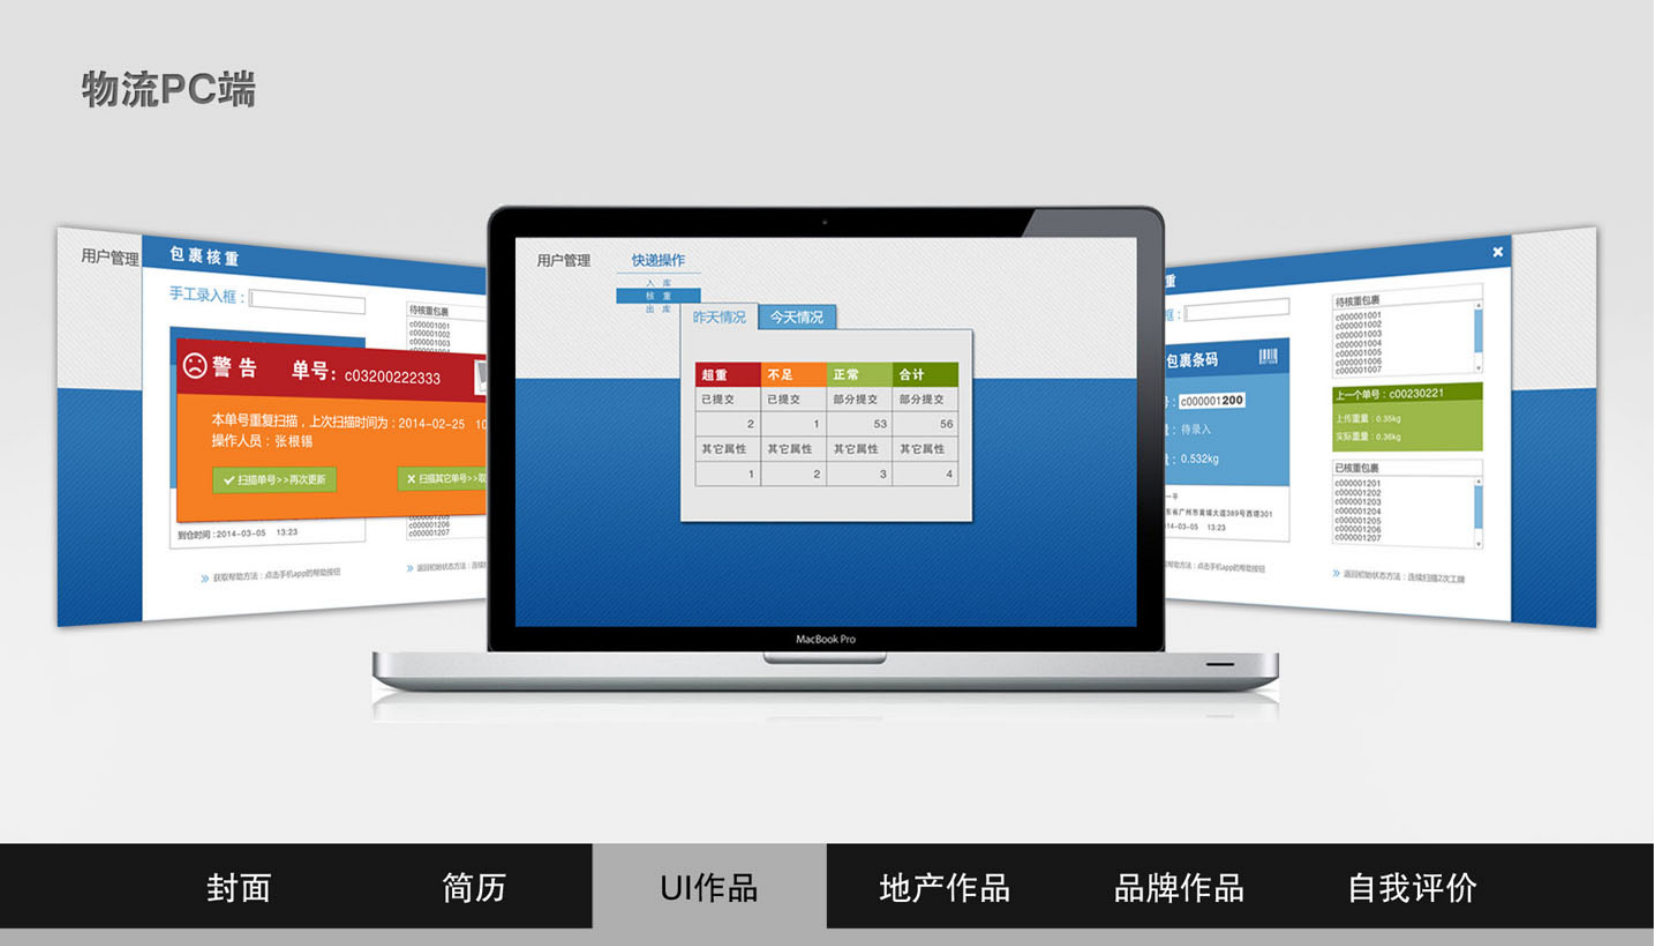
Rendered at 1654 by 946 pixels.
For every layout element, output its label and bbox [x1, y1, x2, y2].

list [0, 0, 1654, 946]
